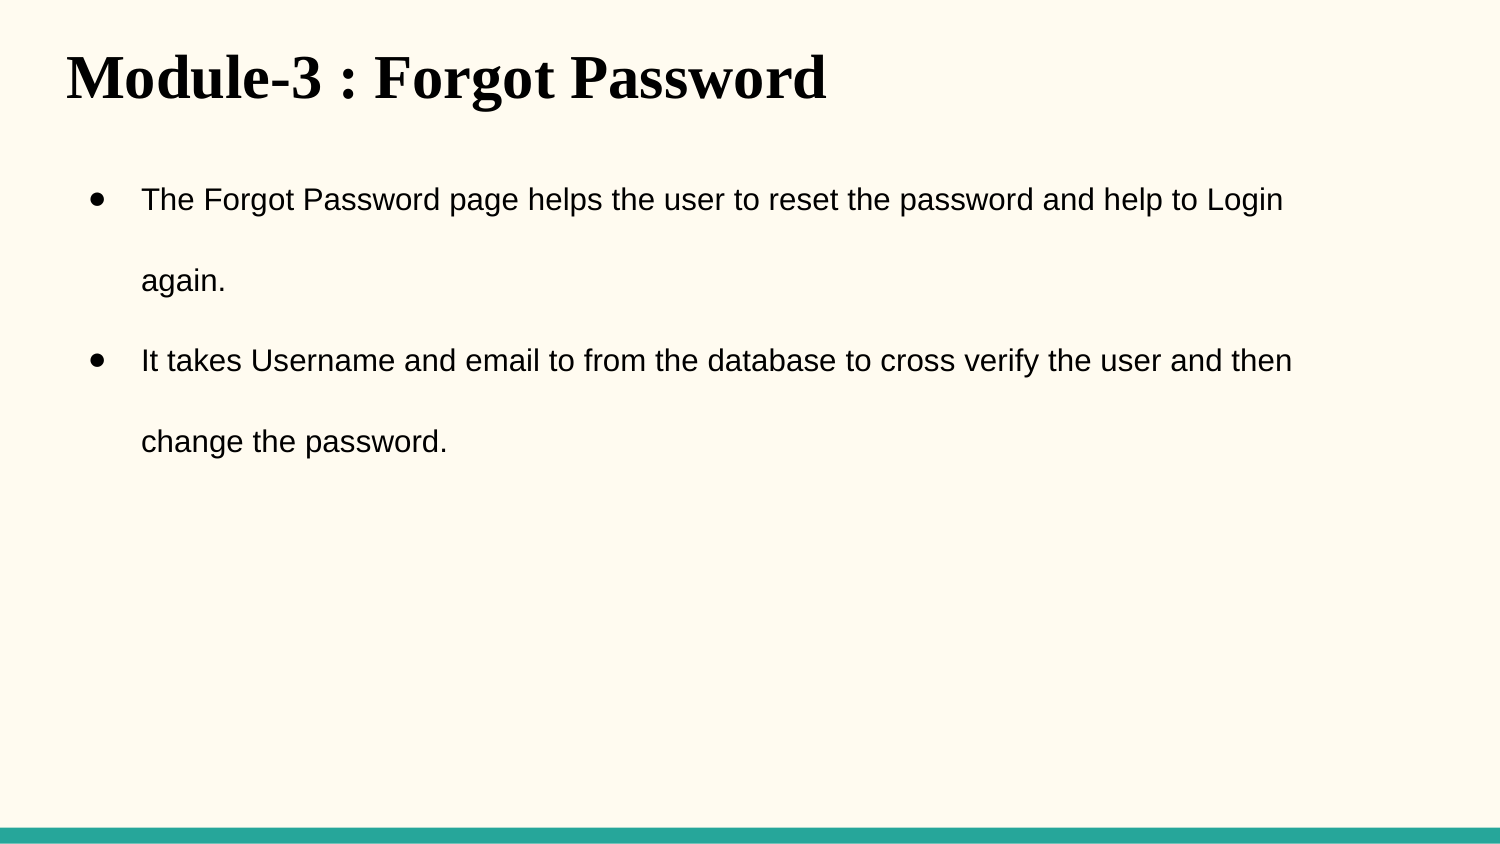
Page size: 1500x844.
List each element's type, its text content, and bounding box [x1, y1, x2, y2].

list The Forgot Password page helps the user to reset the password and help to Login again. It takes Username and email to from the database to cross verify the user and then change the password. [51, 121, 1449, 750]
title Module-3 : Forgot Password [51, 20, 1449, 121]
